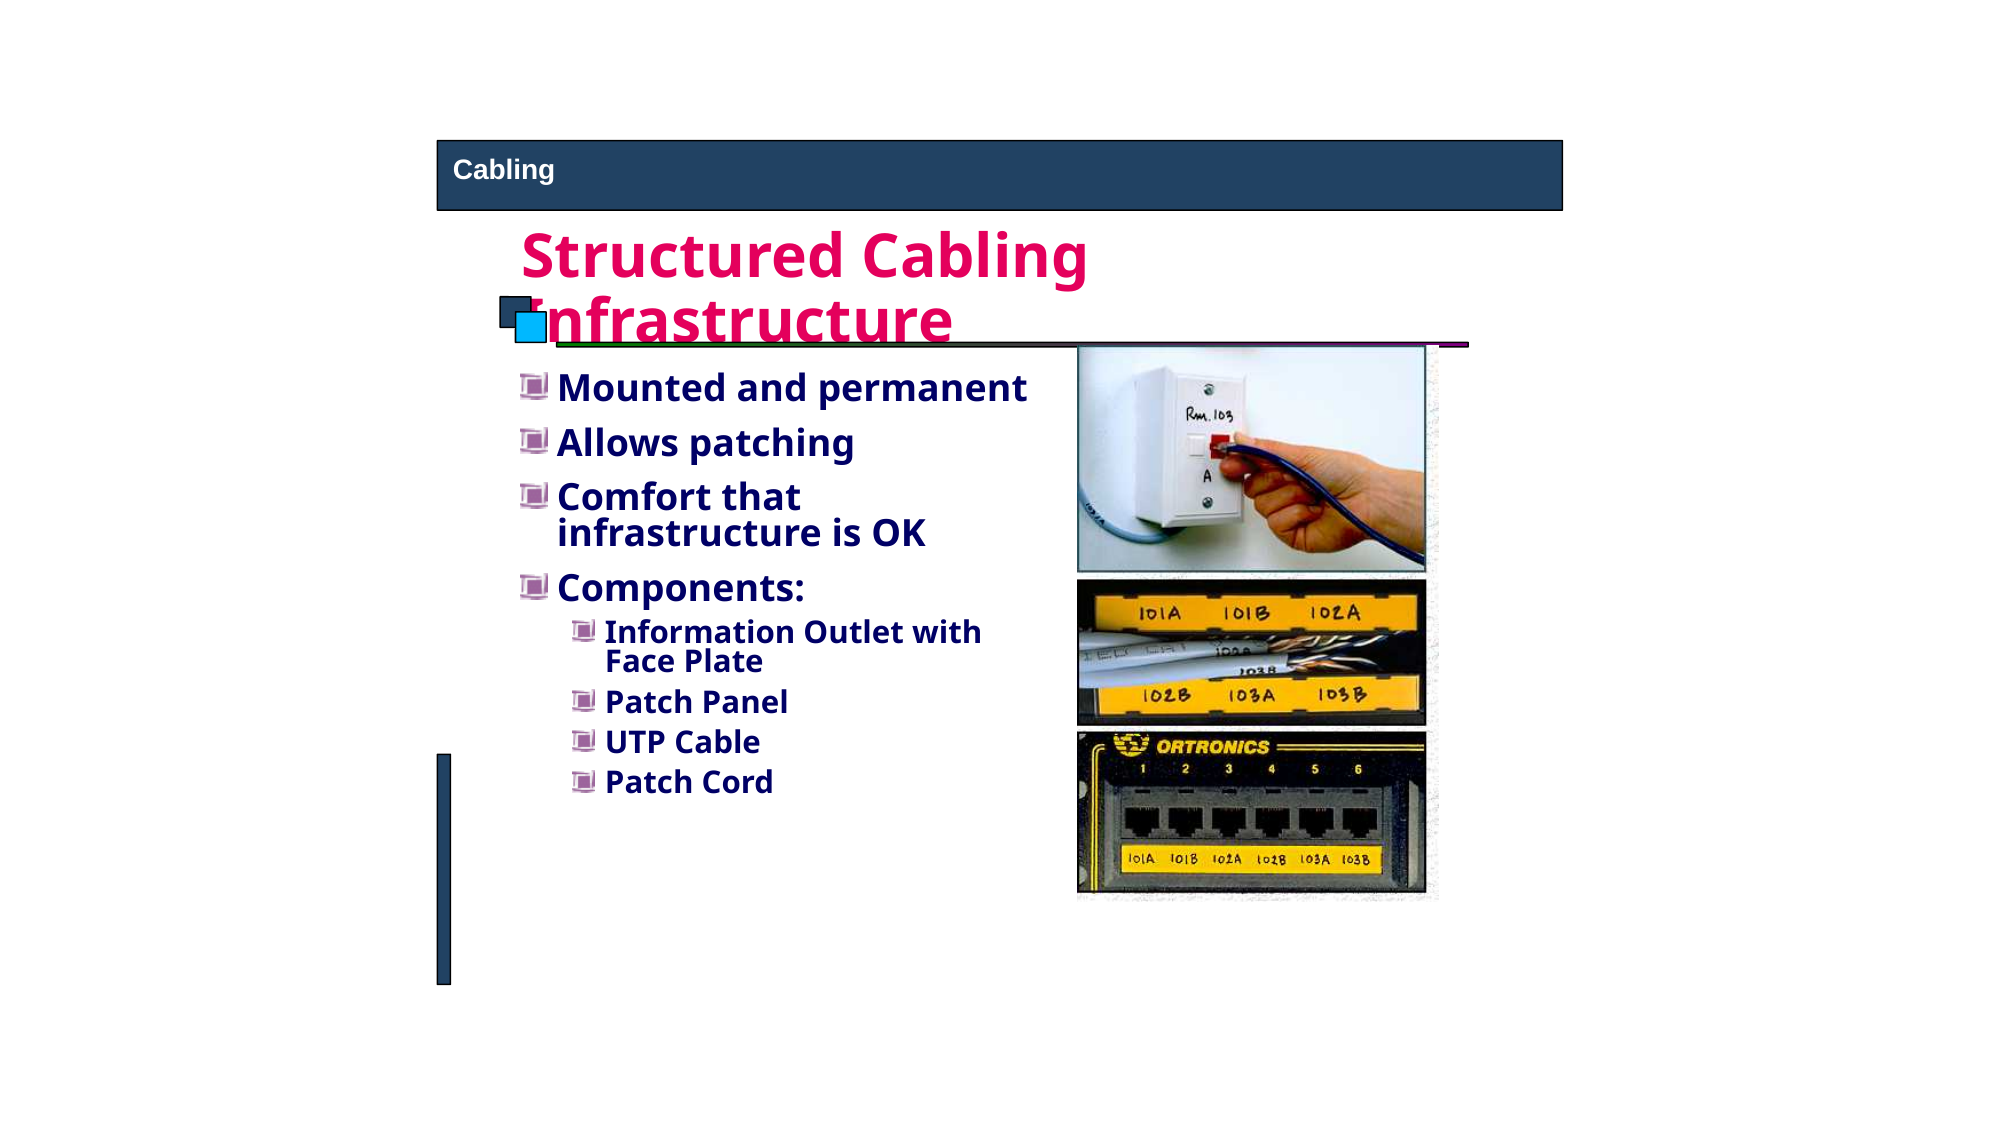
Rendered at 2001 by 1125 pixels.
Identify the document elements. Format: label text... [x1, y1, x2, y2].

picture [572, 770, 595, 793]
text_box [515, 311, 547, 343]
list Mounted and permanent Allows patching Comfort that infrastructure is OK Components: Information Outlet with Face Plate Patch Panel UTP Cable Patch Cord [493, 365, 1057, 922]
text_box [437, 140, 1563, 211]
picture [520, 427, 548, 454]
picture [572, 619, 595, 642]
picture [520, 482, 548, 509]
picture [520, 372, 548, 400]
title Structured Cabling Infrastructure [521, 224, 1535, 357]
text_box Cabling [452, 153, 1169, 186]
picture [520, 573, 548, 600]
picture [572, 729, 595, 752]
text_box [500, 296, 531, 328]
picture [572, 689, 595, 712]
text_box [437, 754, 451, 985]
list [1076, 344, 1440, 903]
text_box [556, 342, 1469, 347]
